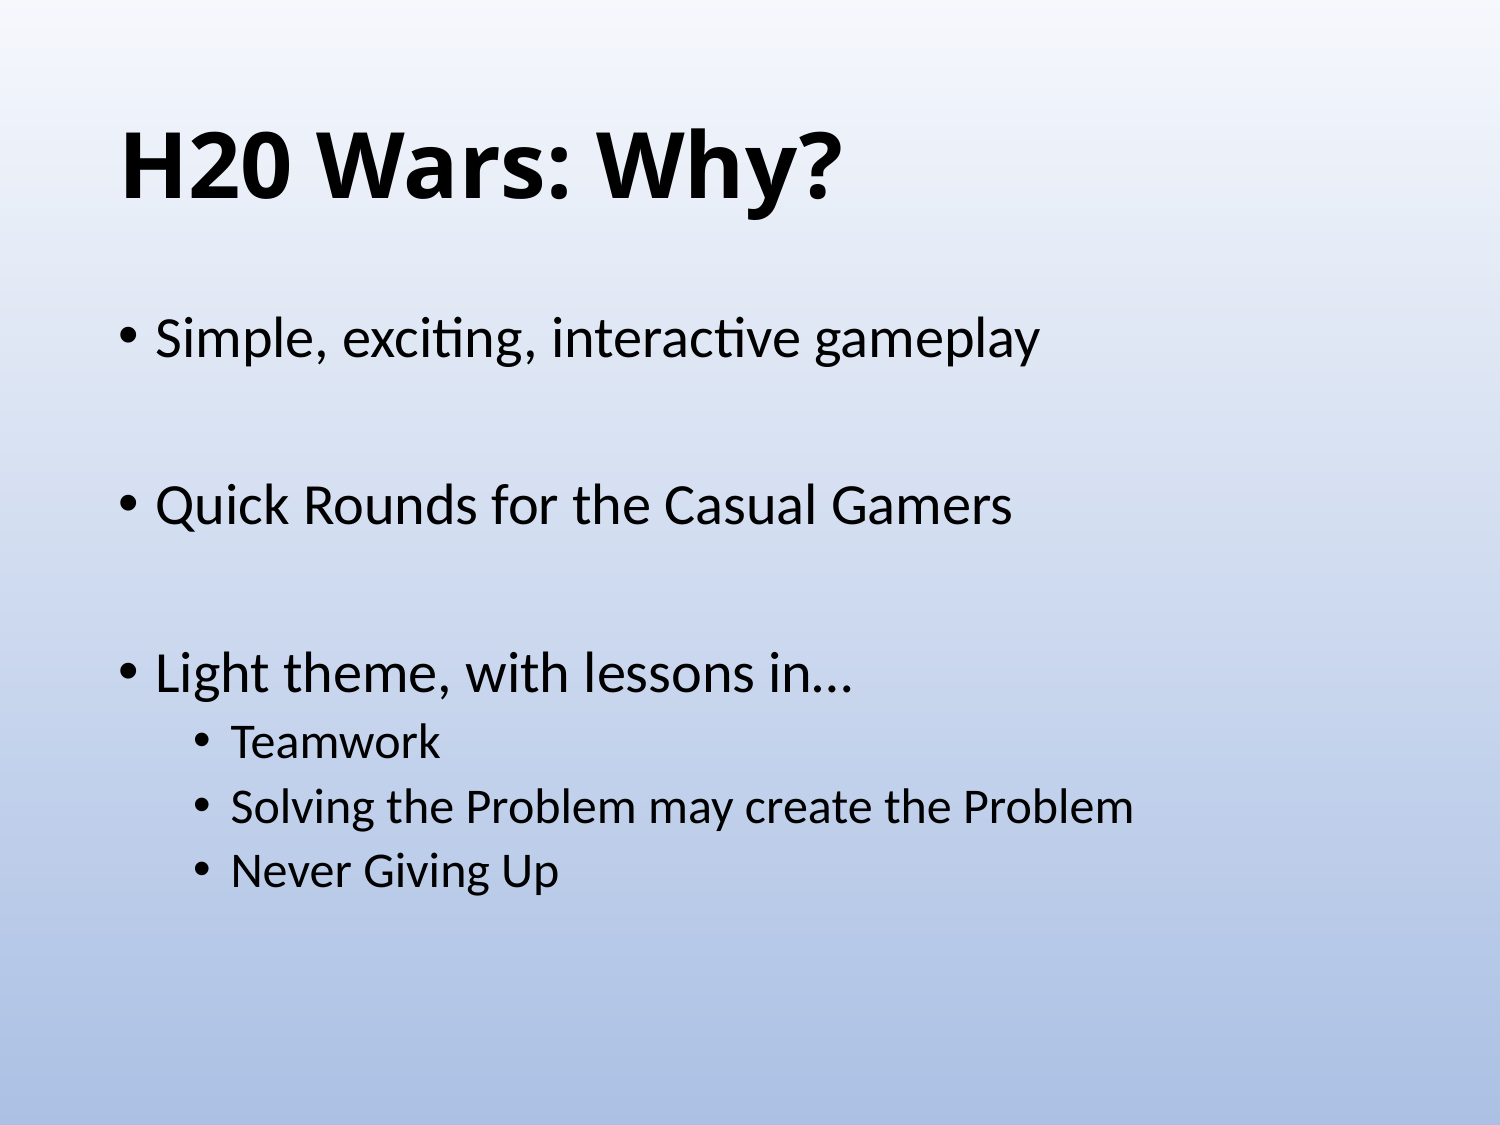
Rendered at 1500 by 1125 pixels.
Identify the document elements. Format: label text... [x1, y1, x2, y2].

title H20 Wars: Why? [103, 59, 1397, 278]
list Simple, exciting, interactive gameplay Quick Rounds for the Casual Gamers Light theme, with lessons in… Teamwork Solving the Problem may create the Problem Never Giving Up [103, 299, 1397, 1014]
